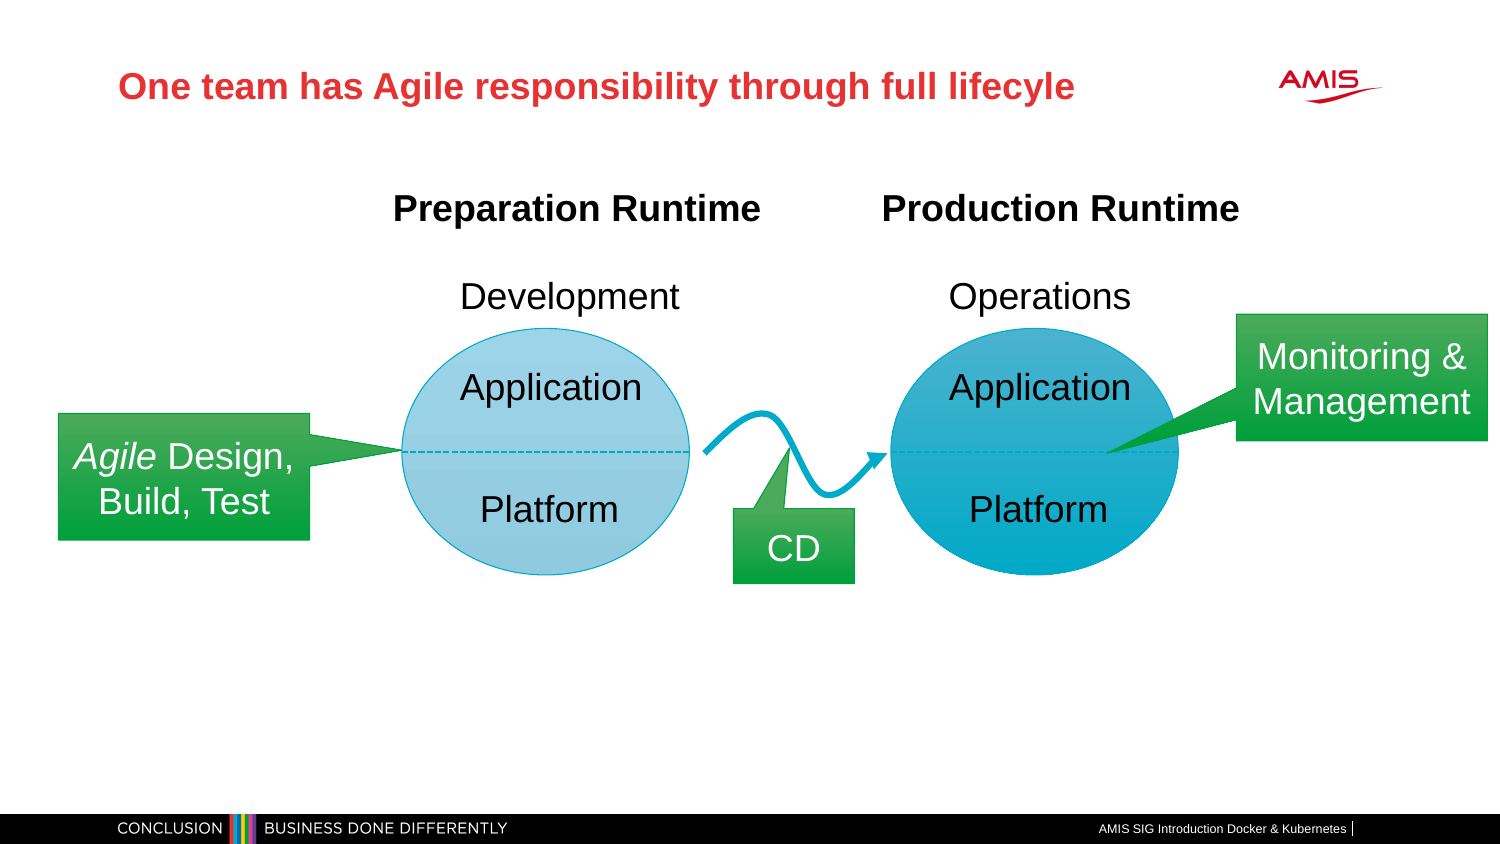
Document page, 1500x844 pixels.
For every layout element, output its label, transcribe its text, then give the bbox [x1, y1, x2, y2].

footer AMIS SIG Introduction Docker & Kubernetes [814, 820, 1347, 839]
text_box Development [445, 264, 696, 325]
text_box [401, 363, 690, 451]
text_box Platform [954, 477, 1124, 538]
text_box [890, 452, 1179, 576]
text_box [401, 452, 690, 576]
text_box [455, 327, 636, 355]
text_box [1122, 436, 1179, 451]
text_box [944, 327, 1125, 355]
text_box Platform [465, 477, 635, 538]
text_box Operations [933, 264, 1147, 325]
text_box [890, 363, 1174, 451]
text_box Monitoring & Management [1110, 313, 1488, 451]
text_box Preparation Runtime [378, 176, 777, 237]
text_box Application [933, 355, 1147, 416]
text_box Production Runtime [866, 176, 1256, 237]
text_box CD [732, 447, 855, 585]
text_box Application [444, 355, 658, 416]
text_box [0, 211, 290, 757]
picture [0, 814, 236, 844]
title One team has Agile responsibility through full lifecyle [118, 47, 1205, 130]
text_box [704, 412, 889, 496]
text_box Agile Design, Build, Test [57, 412, 402, 541]
picture [1205, 58, 1388, 106]
picture [239, 814, 1500, 844]
